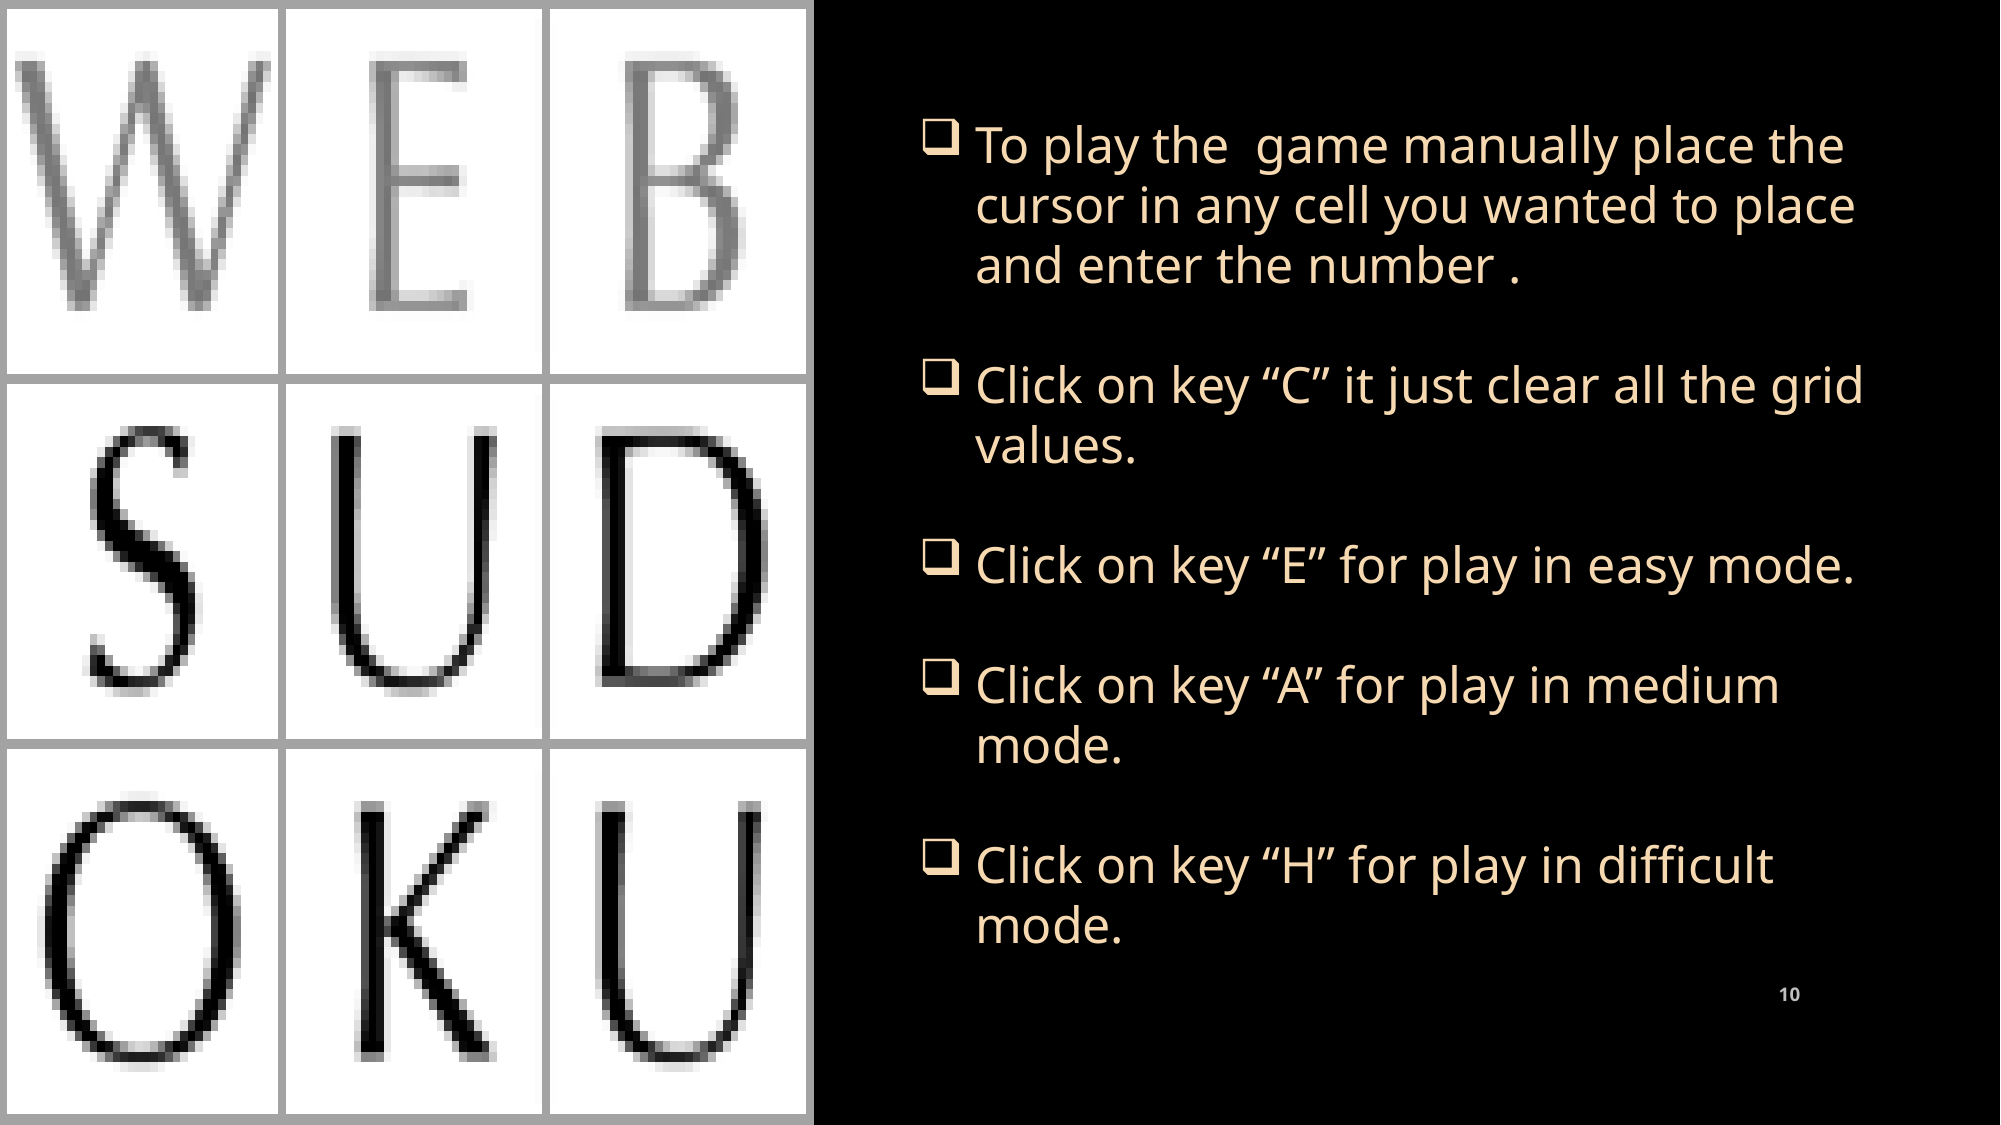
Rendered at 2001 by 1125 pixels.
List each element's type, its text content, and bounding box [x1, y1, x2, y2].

text_box To play the game manually place the cursor in any cell you wanted to place and enter the number . Click on key “C” it just clear all the grid values. Click on key “E” for play in easy mode. Click on key “A” for play in medium mode. Click on key “H” for play in difficult mode. [904, 106, 1925, 1125]
picture [0, 0, 815, 1125]
